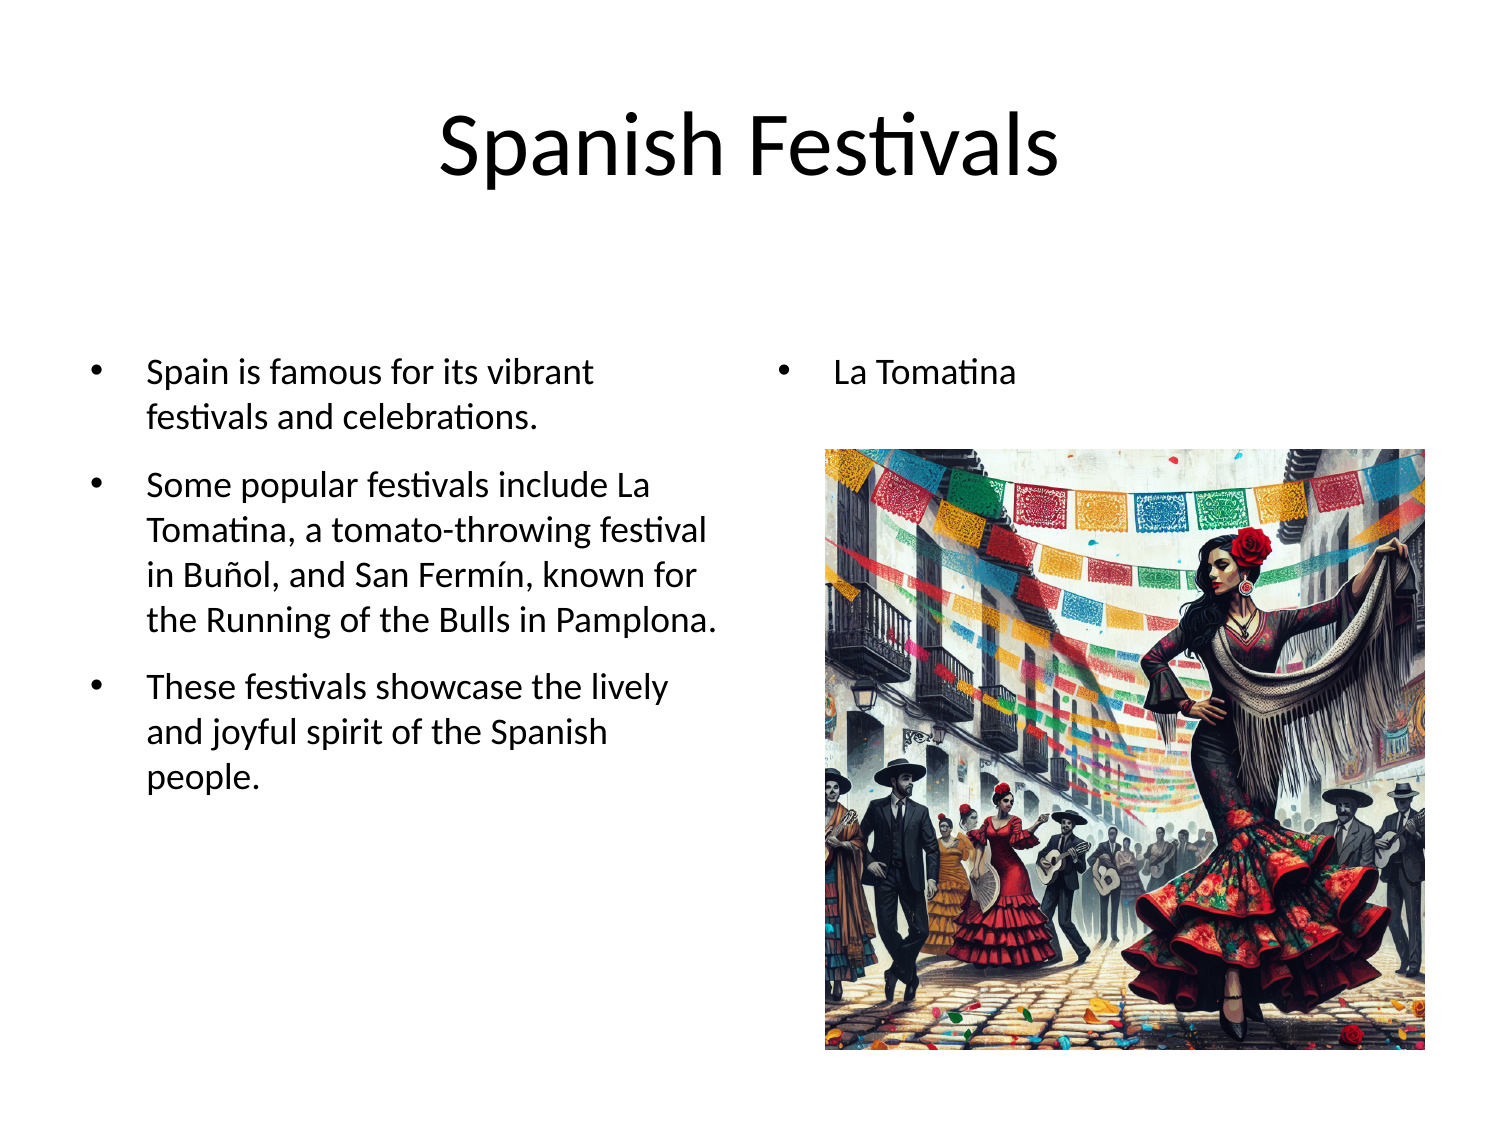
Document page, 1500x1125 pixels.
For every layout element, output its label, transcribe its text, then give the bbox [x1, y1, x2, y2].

picture [824, 449, 1426, 1051]
title Spanish Festivals [75, 45, 1425, 233]
list Spain is famous for its vibrant festivals and celebrations. Some popular festivals include La Tomatina, a tomato-throwing festival in Buñol, and San Fermín, known for the Running of the Bulls in Pamplona. These festivals showcase the lively and joyful spirit of the Spanish people. [75, 262, 738, 1005]
list La Tomatina [762, 262, 1425, 1005]
